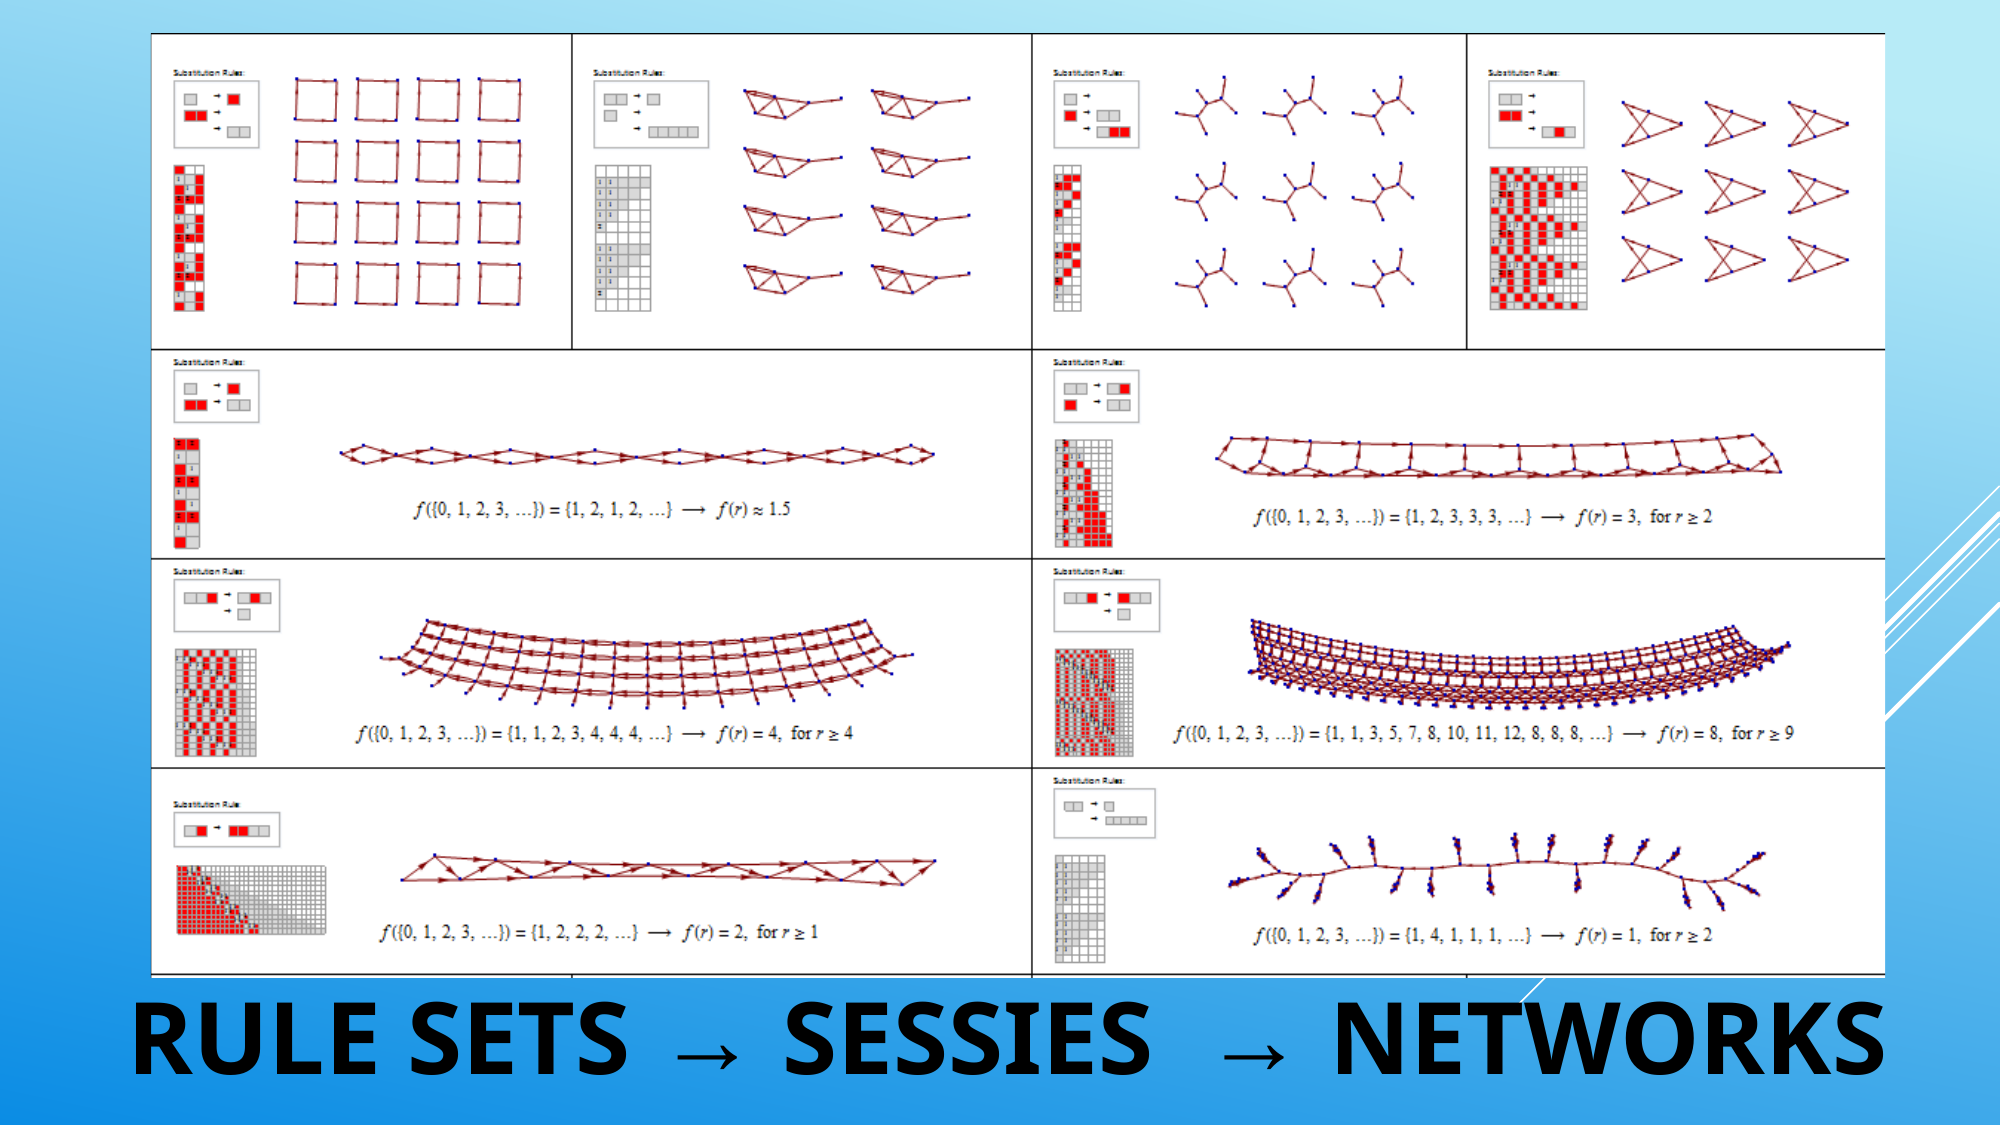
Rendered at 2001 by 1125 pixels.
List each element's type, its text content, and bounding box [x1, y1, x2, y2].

picture [150, 33, 1886, 978]
title Rule Sets → Sessies → Networks [112, 977, 1929, 1092]
